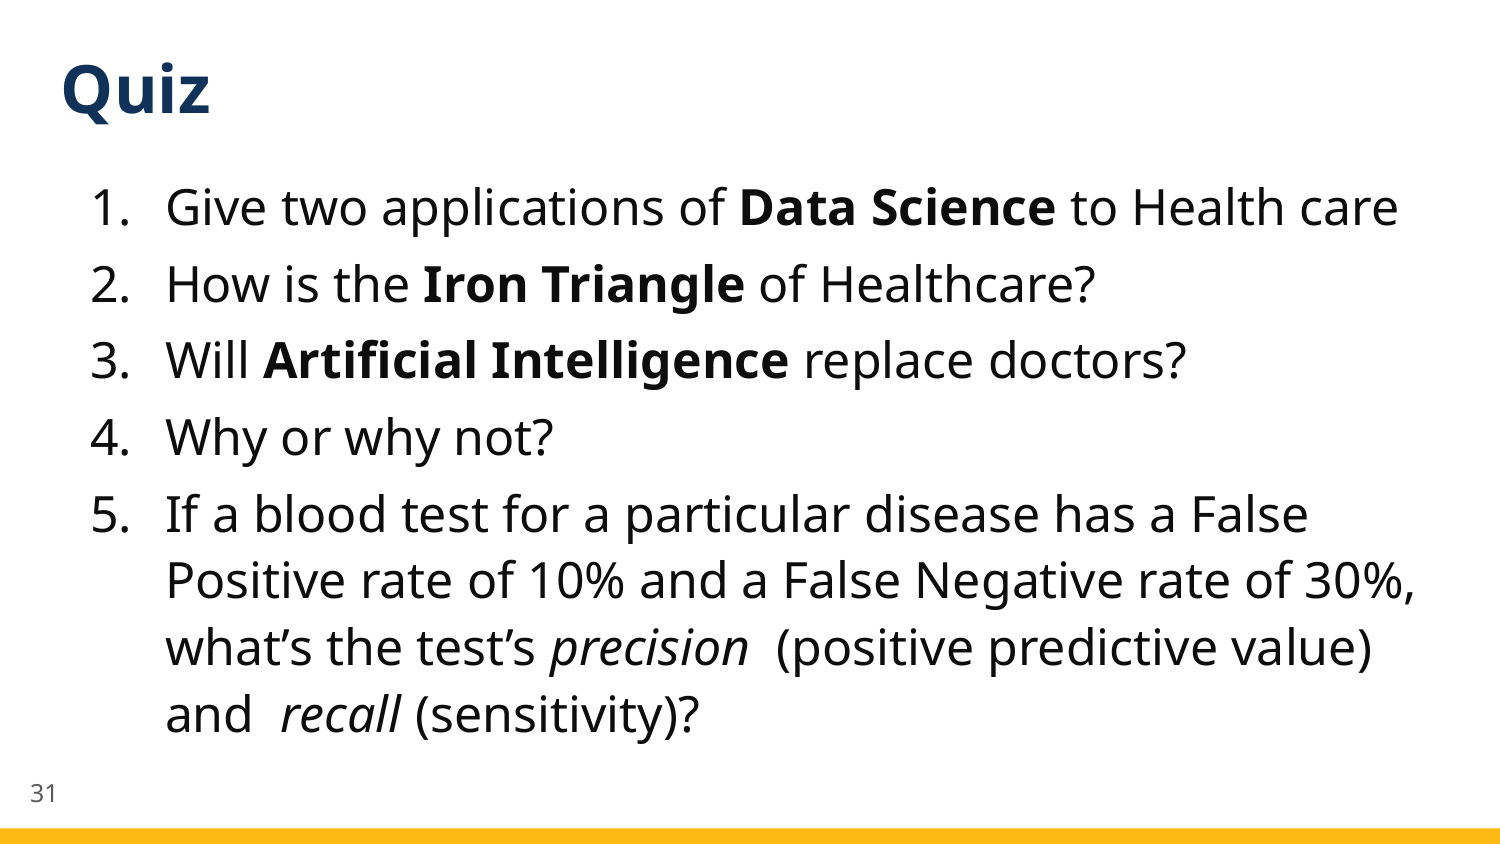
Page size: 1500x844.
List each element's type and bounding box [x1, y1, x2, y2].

title [46, 82, 1471, 135]
